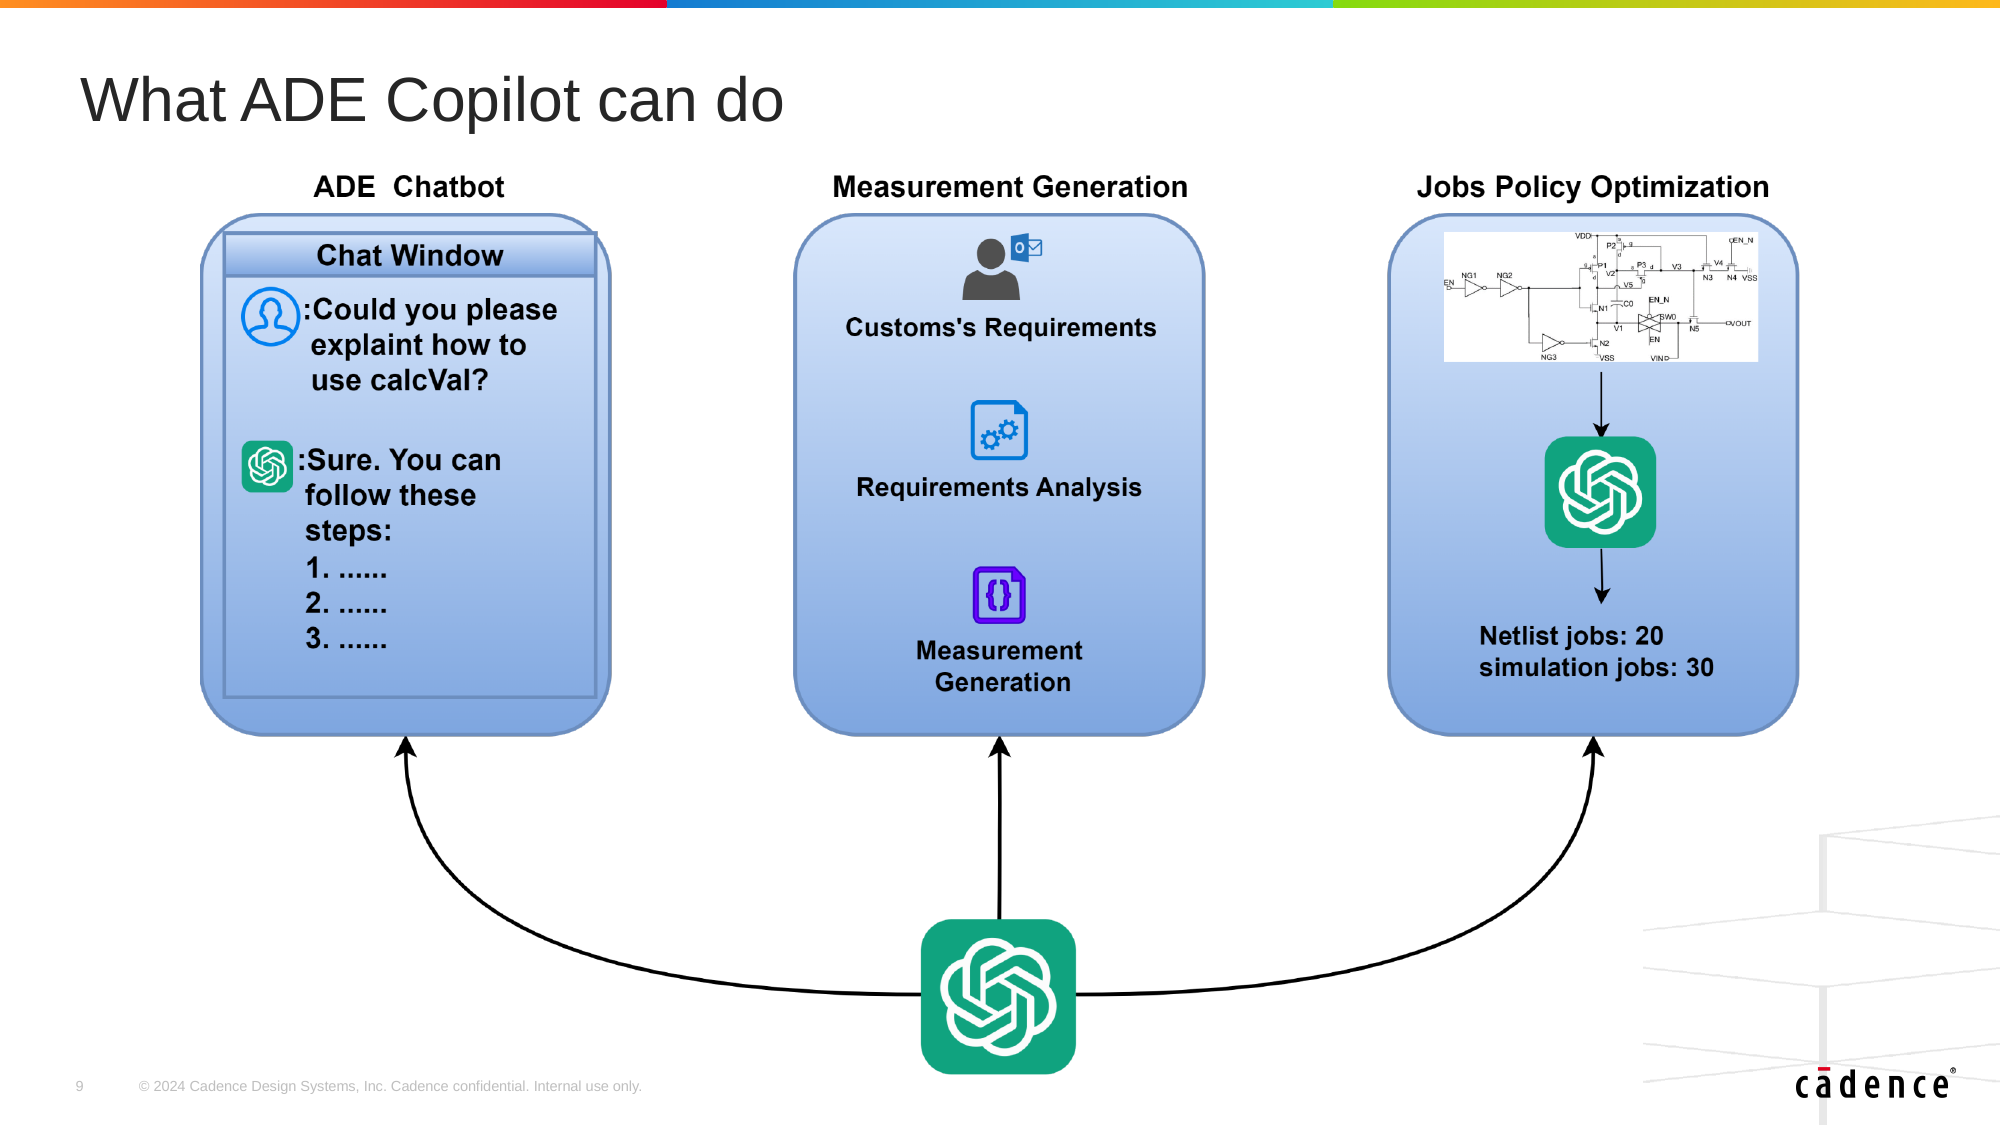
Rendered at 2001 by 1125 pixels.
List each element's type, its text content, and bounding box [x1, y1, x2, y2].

title What ADE Copilot can do [73, 59, 1979, 153]
picture [200, 44, 2000, 1125]
